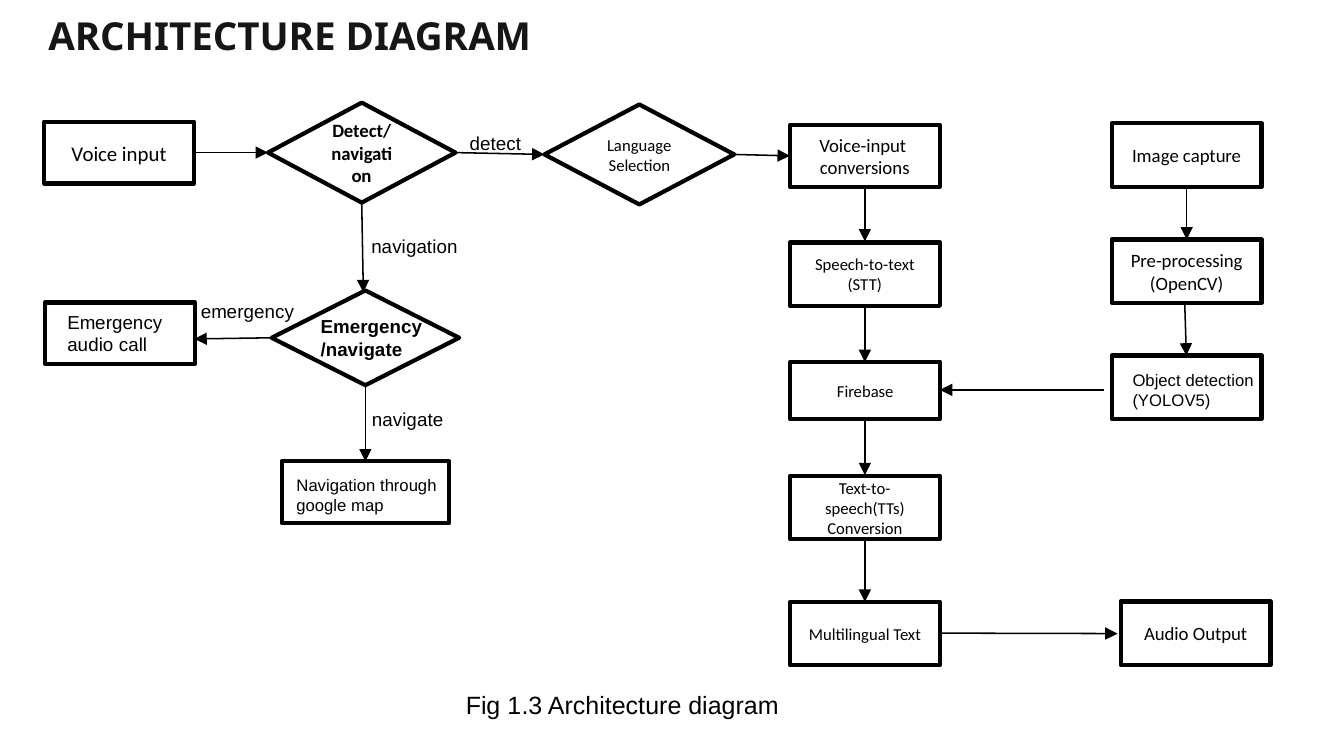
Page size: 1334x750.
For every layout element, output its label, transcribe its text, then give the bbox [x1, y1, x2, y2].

title ARCHITECTURE DIAGRAM [48, 12, 972, 59]
text_box detect [454, 123, 540, 152]
text_box Voice-input conversions [788, 123, 942, 189]
text_box [337, 289, 403, 307]
text_box Image capture [1110, 121, 1264, 189]
text_box Firebase [788, 360, 942, 421]
text_box Emergency audio call [52, 303, 255, 363]
text_box Multilingual Text [788, 600, 942, 667]
text_box navigate [369, 400, 518, 438]
text_box [1110, 353, 1264, 421]
text_box Audio Output [1119, 599, 1273, 667]
text_box [280, 459, 451, 525]
text_box Language Selection [544, 102, 735, 207]
text_box [43, 300, 197, 366]
text_box Text-to-speech(TTs) Conversion [788, 474, 942, 541]
text_box Fig 1.3 Architecture diagram [451, 682, 1118, 727]
text_box Speech-to-text (STT) [788, 240, 942, 308]
text_box emergency [186, 292, 337, 330]
text_box Voice input [42, 120, 196, 186]
text_box [441, 326, 462, 350]
text_box navigation [369, 227, 479, 265]
text_box [270, 330, 305, 358]
text_box Emergency/navigate [305, 307, 441, 368]
text_box [326, 368, 405, 388]
text_box Object detection (YOLOV5) [1117, 362, 1320, 417]
text_box Navigation through google map [281, 467, 470, 522]
text_box Detect/ navigation [266, 100, 454, 204]
text_box Pre-processing (OpenCV) [1110, 237, 1264, 305]
